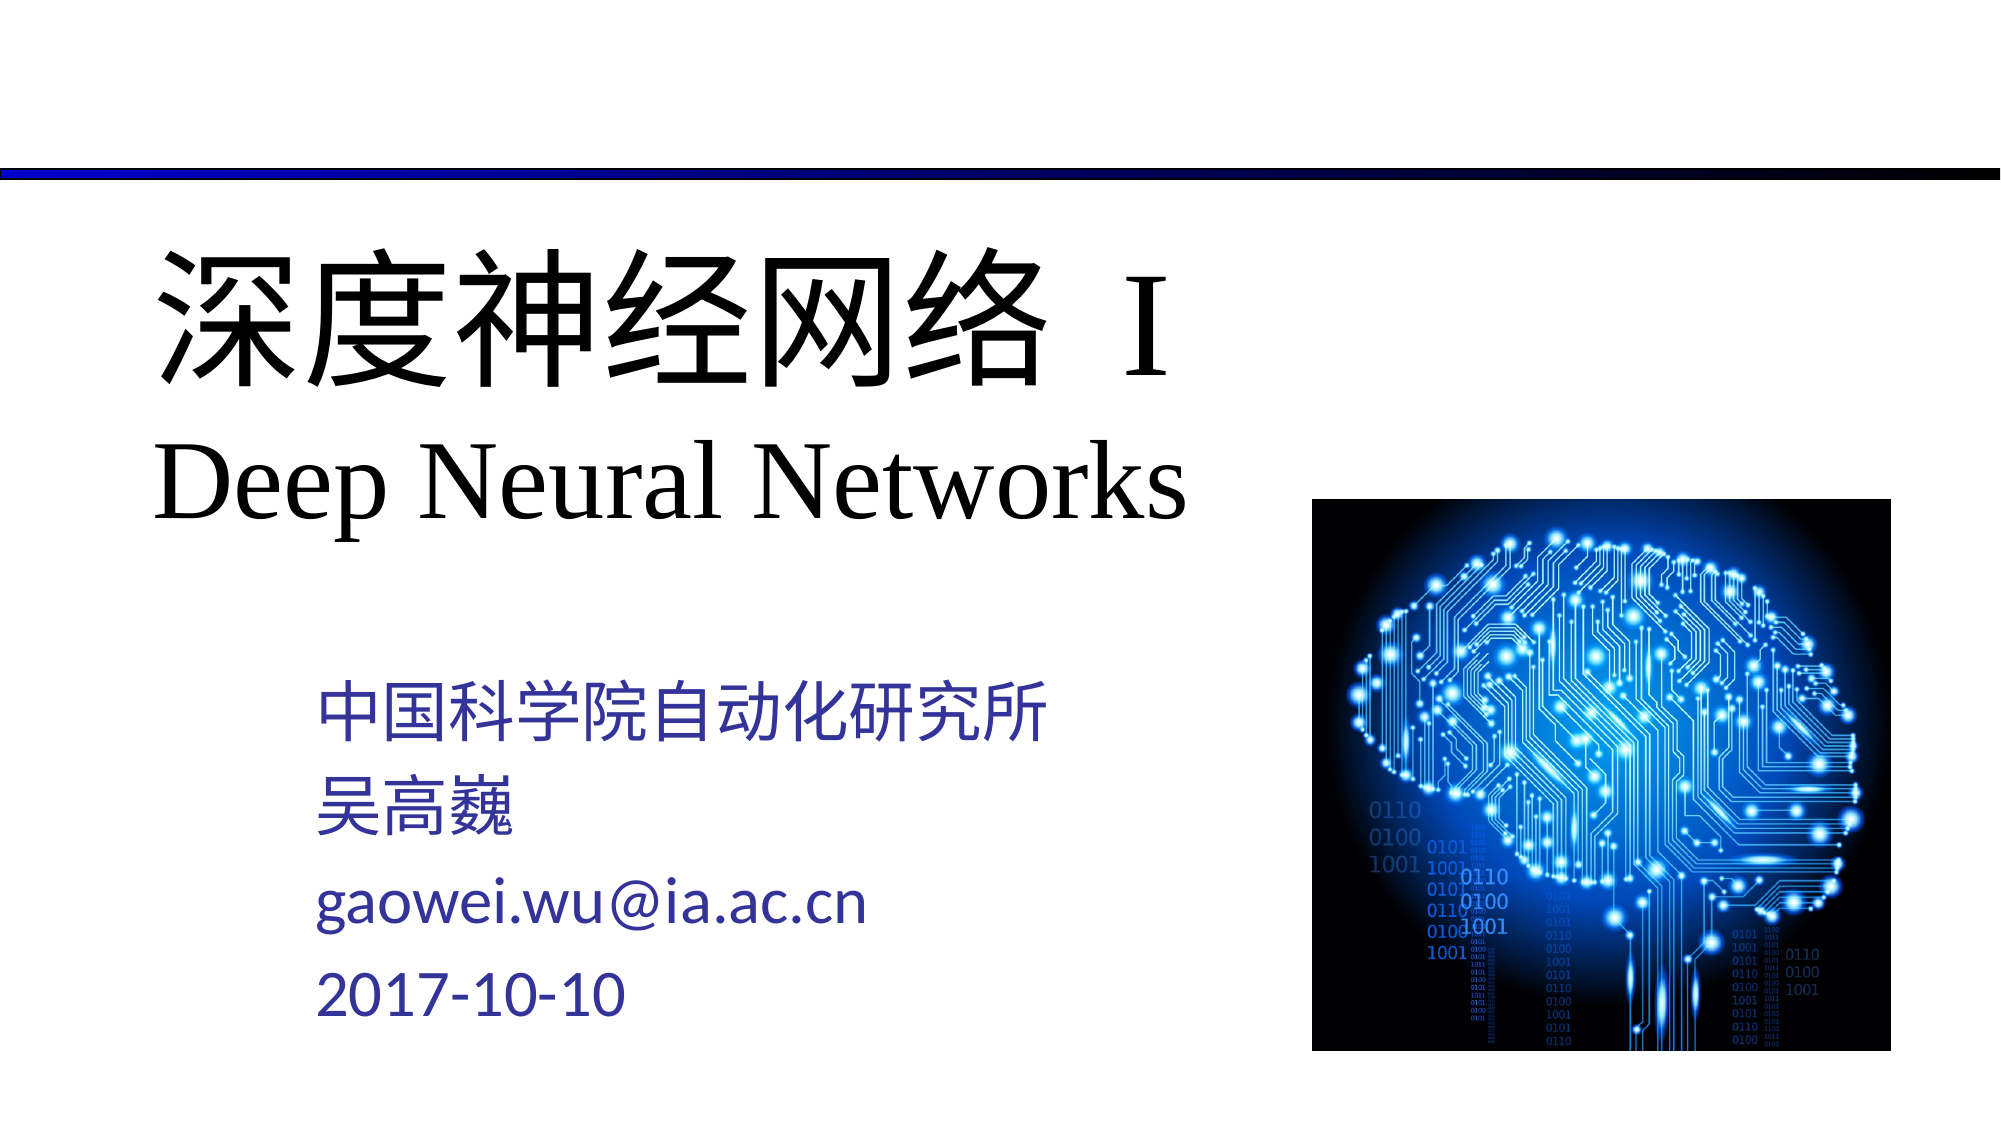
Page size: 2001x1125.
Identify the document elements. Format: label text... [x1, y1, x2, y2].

title 深度神经网络 I Deep Neural Networks [137, 262, 1838, 504]
subtitle 中国科学院自动化研究所 吴高巍 gaowei.wu@ia.ac.cn 2017-10-10 [299, 662, 1688, 1063]
picture [1312, 499, 1891, 1051]
